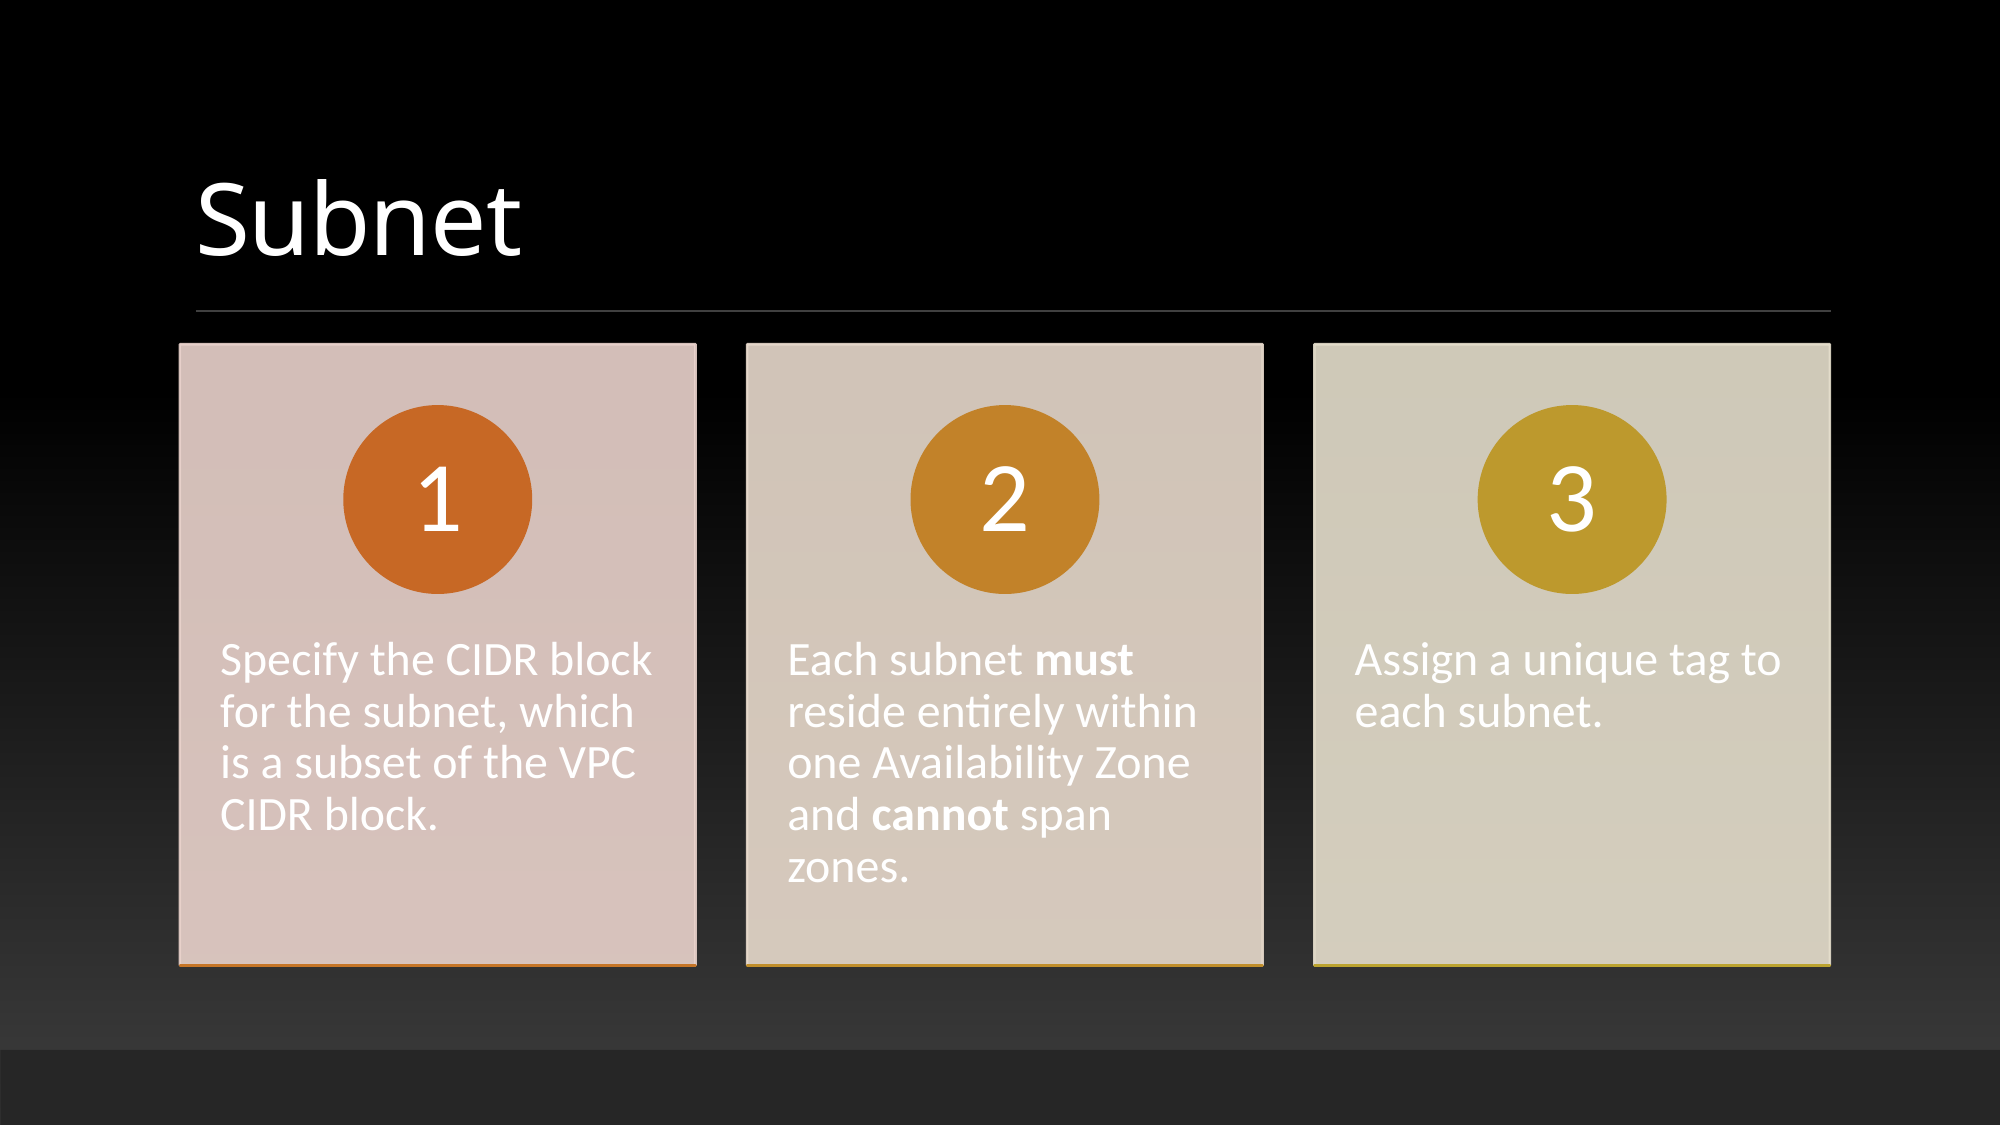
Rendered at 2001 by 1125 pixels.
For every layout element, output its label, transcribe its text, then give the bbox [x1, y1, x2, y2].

title Subnet [180, 47, 1830, 285]
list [179, 343, 1831, 966]
